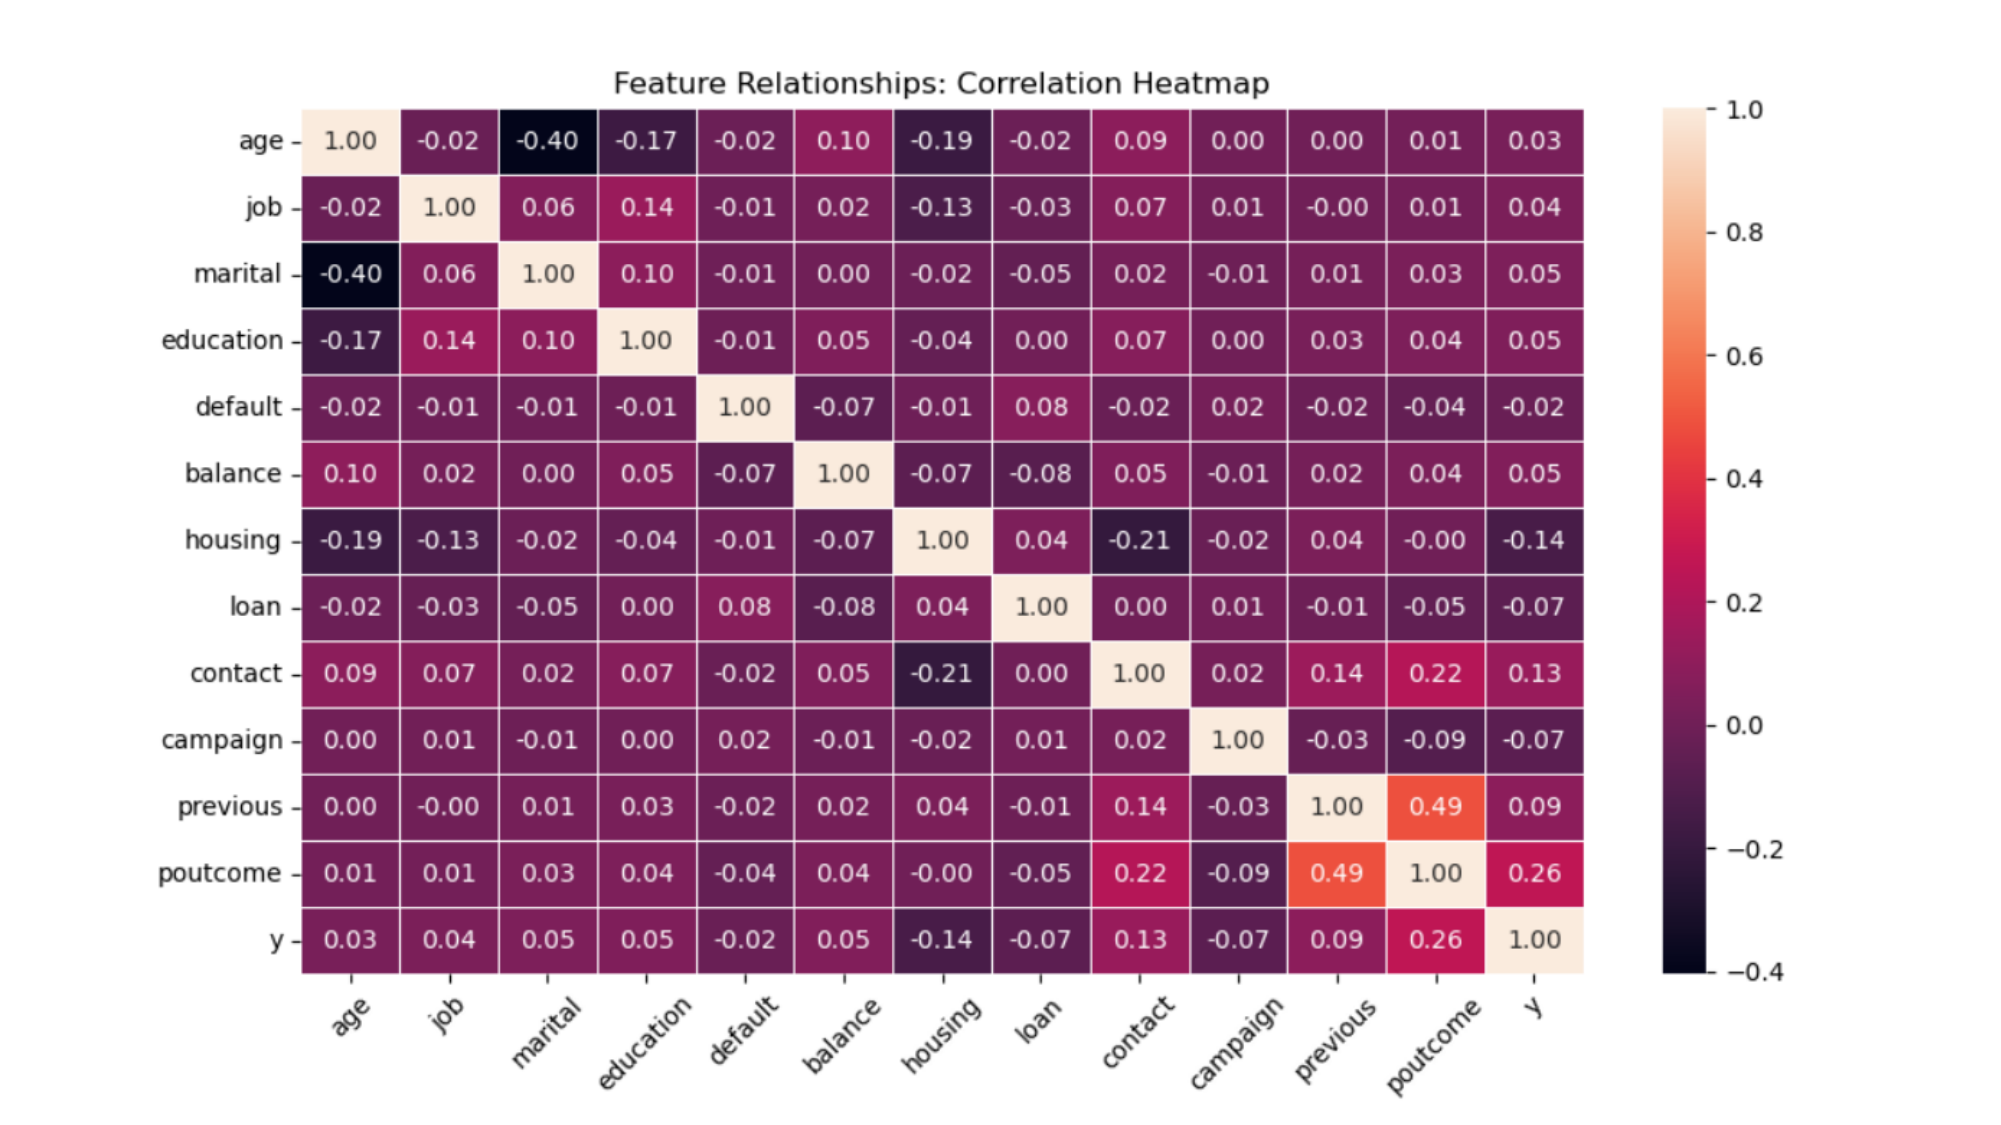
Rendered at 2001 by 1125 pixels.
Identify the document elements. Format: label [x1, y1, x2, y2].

list [93, 51, 1808, 1102]
